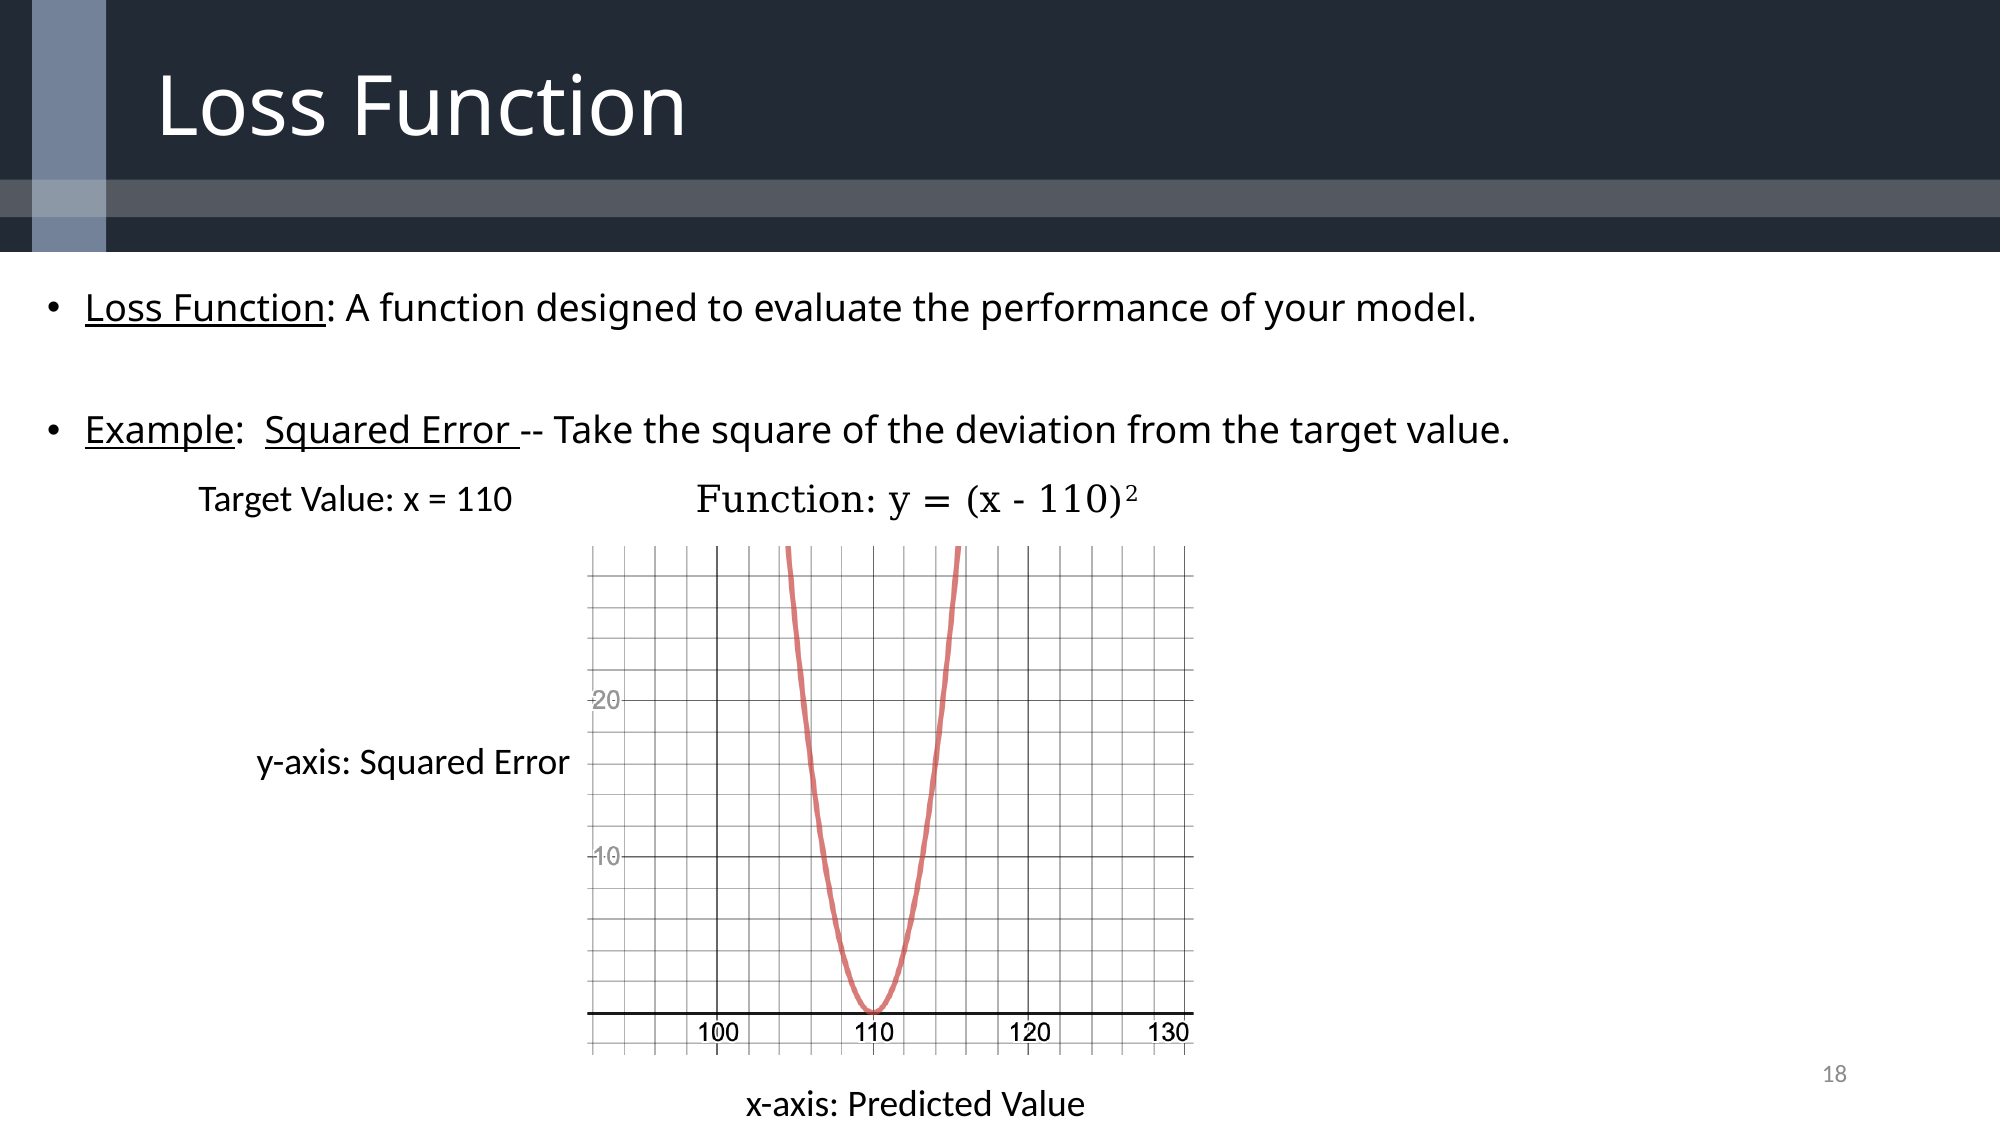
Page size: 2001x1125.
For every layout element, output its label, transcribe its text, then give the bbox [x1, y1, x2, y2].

text_box [0, 218, 31, 253]
picture [587, 546, 1194, 1055]
text_box [0, 178, 2000, 218]
list Loss Function: A function designed to evaluate the performance of your model. Example: Squared Error -- Take the square of the deviation from the target value. [32, 281, 1977, 1073]
text_box Function: y = (x - 110)2 [680, 467, 1154, 528]
text_box [31, 0, 107, 178]
text_box [107, 0, 2000, 178]
slide_number 18 [1412, 1042, 1863, 1103]
text_box [31, 218, 107, 253]
text_box y-axis: Squared Error [241, 729, 586, 790]
text_box [107, 218, 2000, 253]
title Loss Function [140, 29, 1928, 178]
text_box Target Value: x = 110 [183, 466, 528, 527]
text_box [0, 0, 31, 178]
text_box x-axis: Predicted Value [731, 1071, 1101, 1125]
